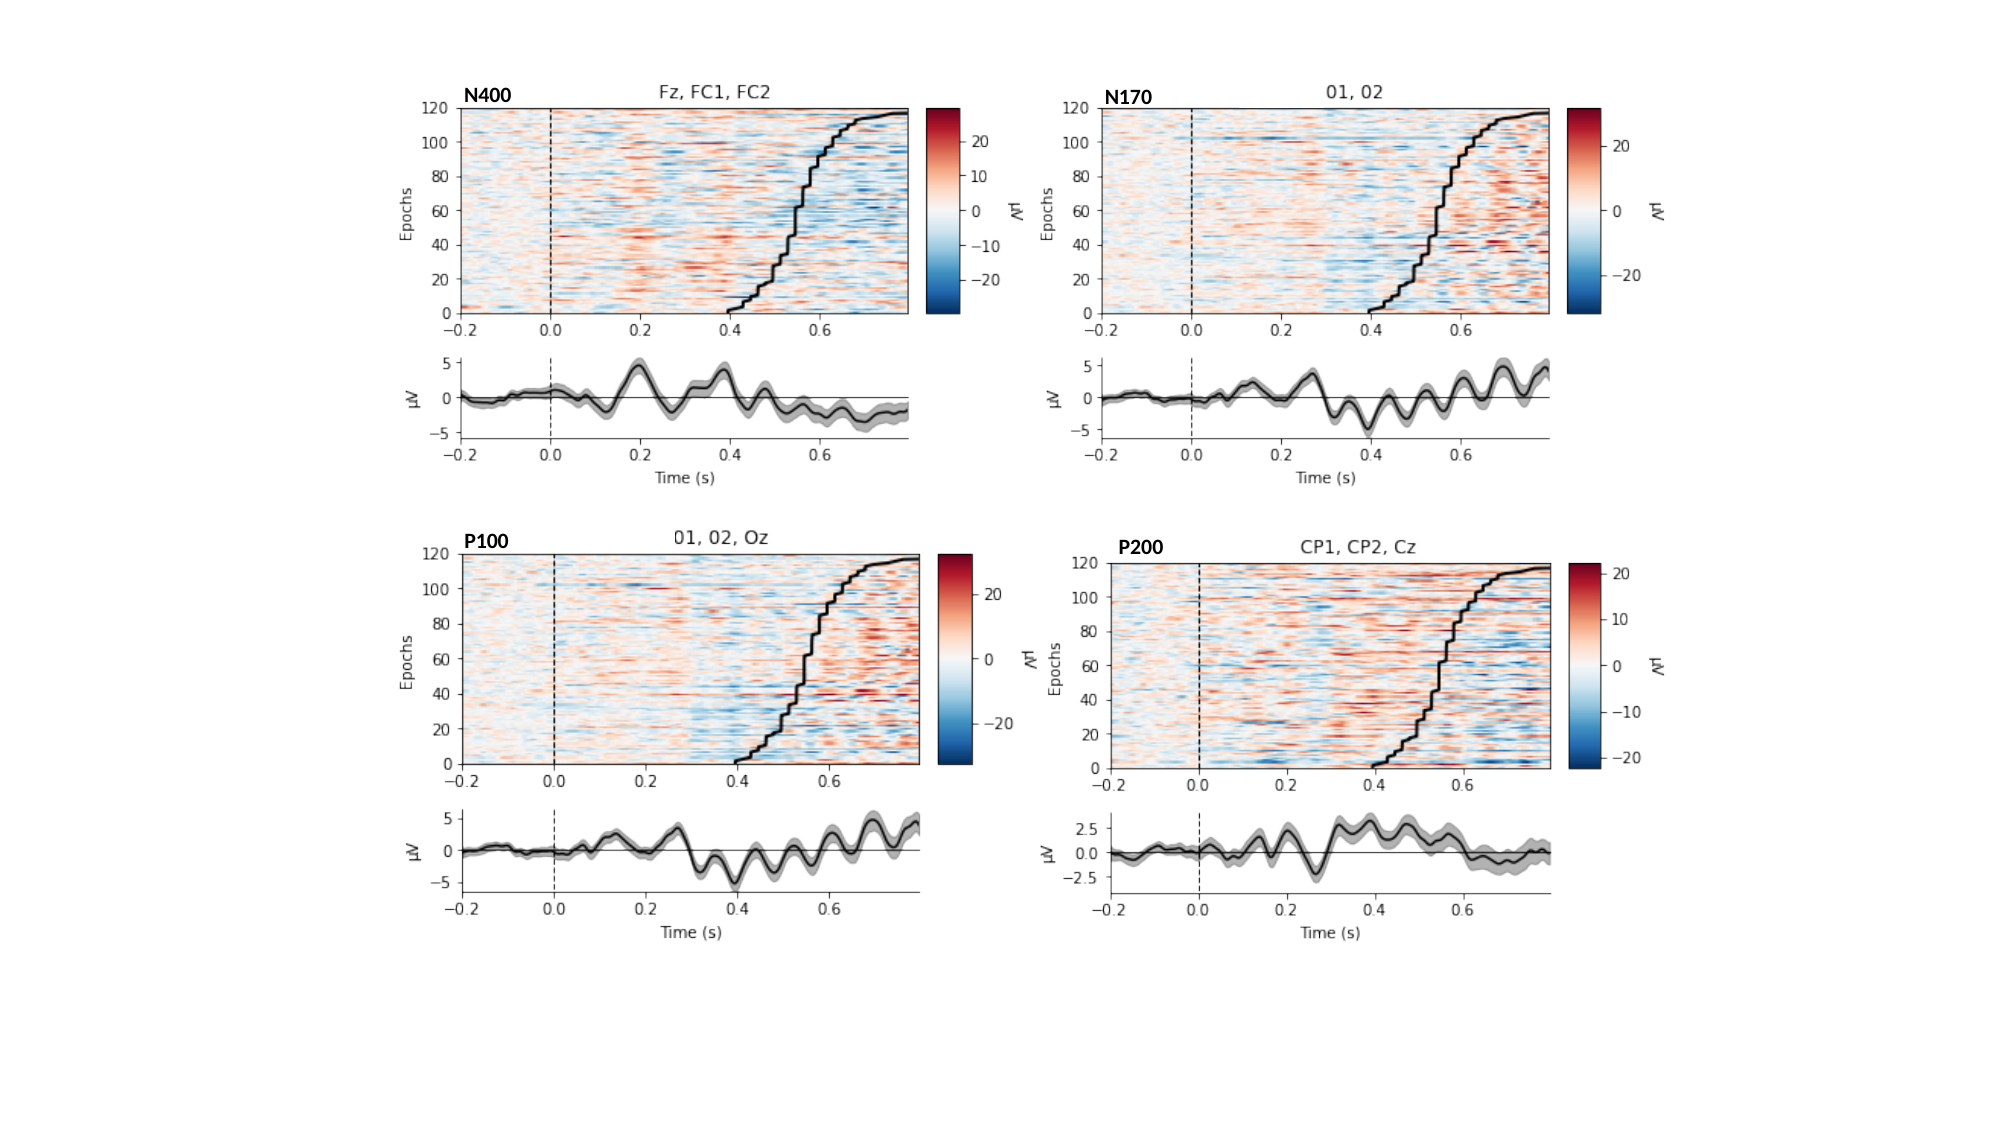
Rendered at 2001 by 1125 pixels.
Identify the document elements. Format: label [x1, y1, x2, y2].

picture [389, 73, 1672, 496]
picture [389, 518, 1672, 951]
